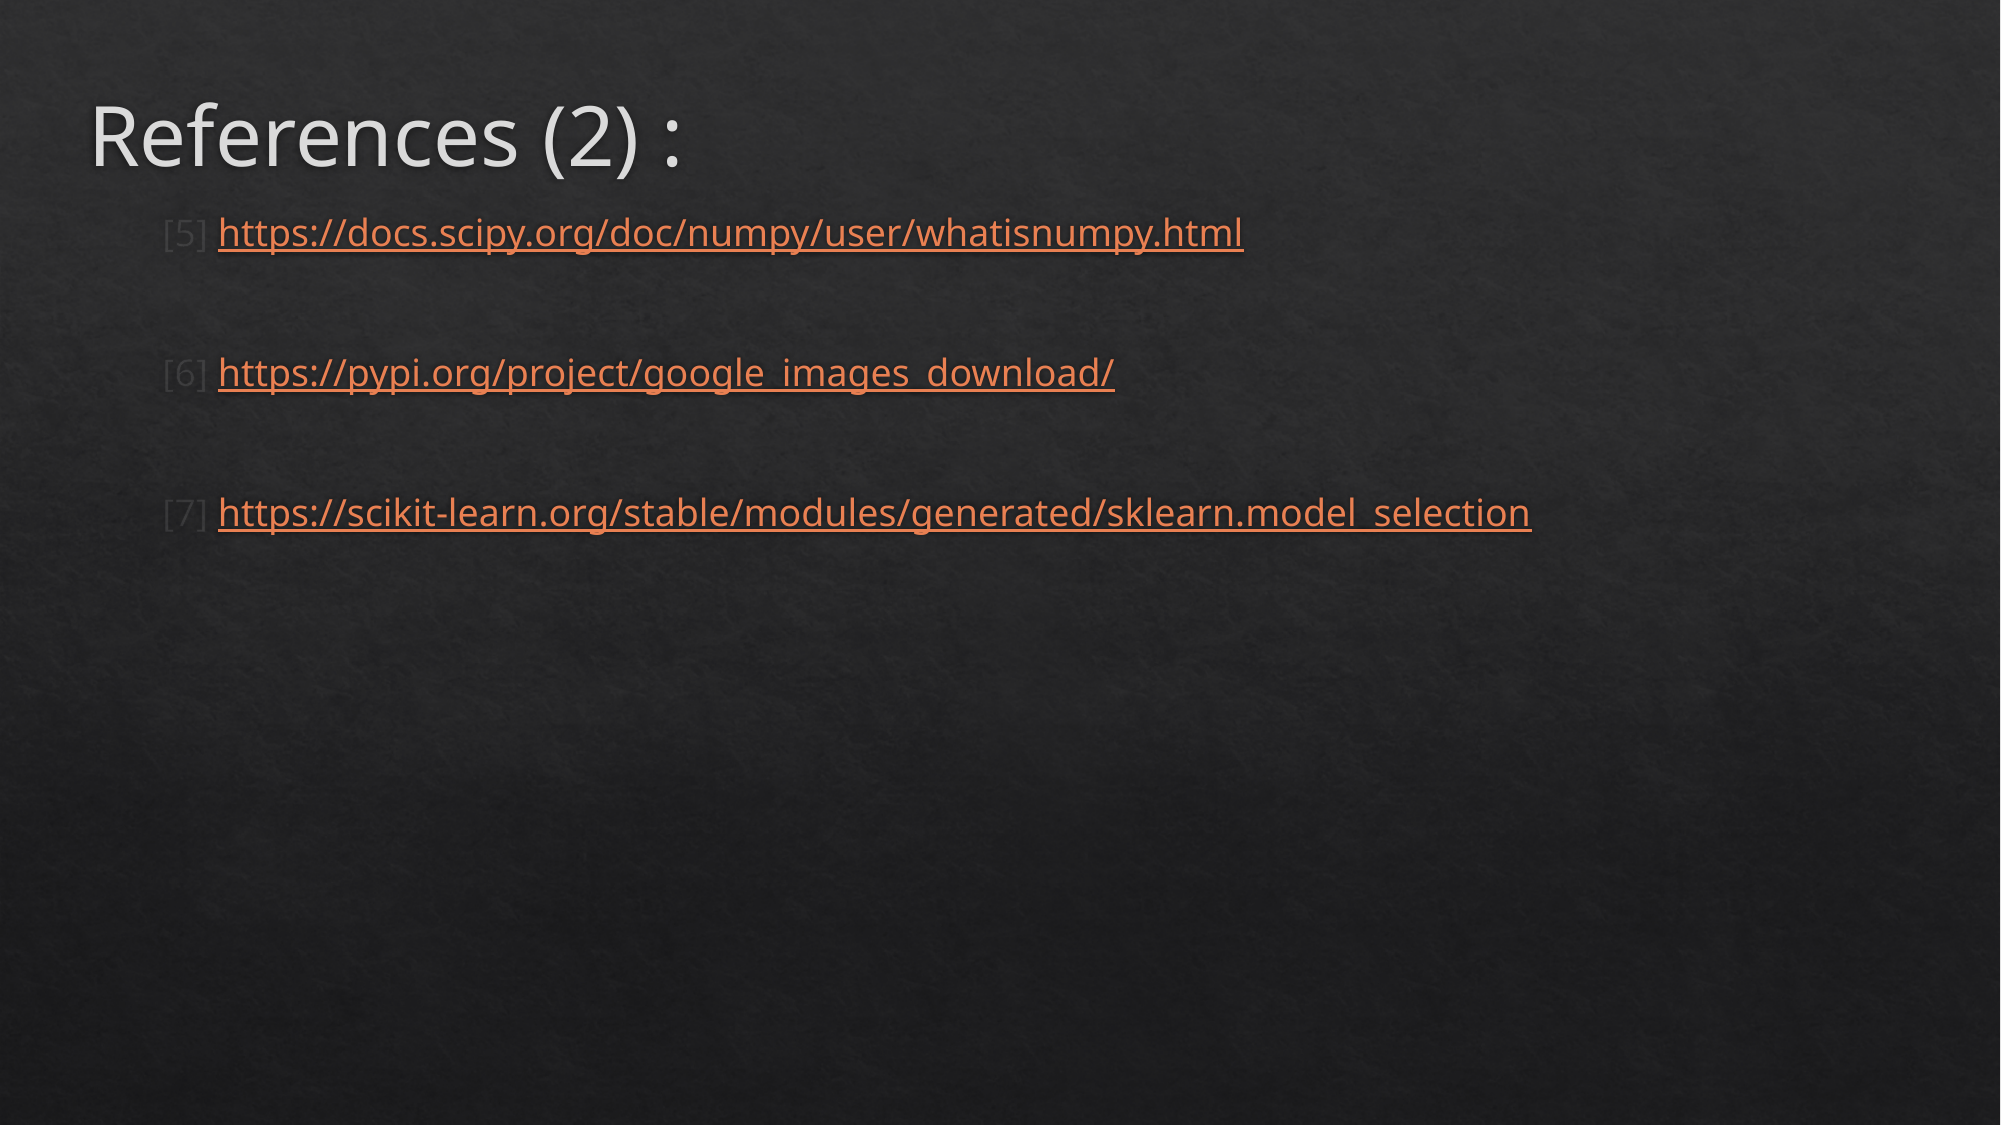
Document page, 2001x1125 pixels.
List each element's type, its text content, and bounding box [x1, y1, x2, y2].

title References (2) : [68, 63, 1932, 189]
list [5] https://docs.scipy.org/doc/numpy/user/whatisnumpy.html [6] https://pypi.org/project/google_images_download/ [7] https://scikit-learn.org/stable/modules/generated/sklearn.model_selection [42, 188, 1906, 1125]
